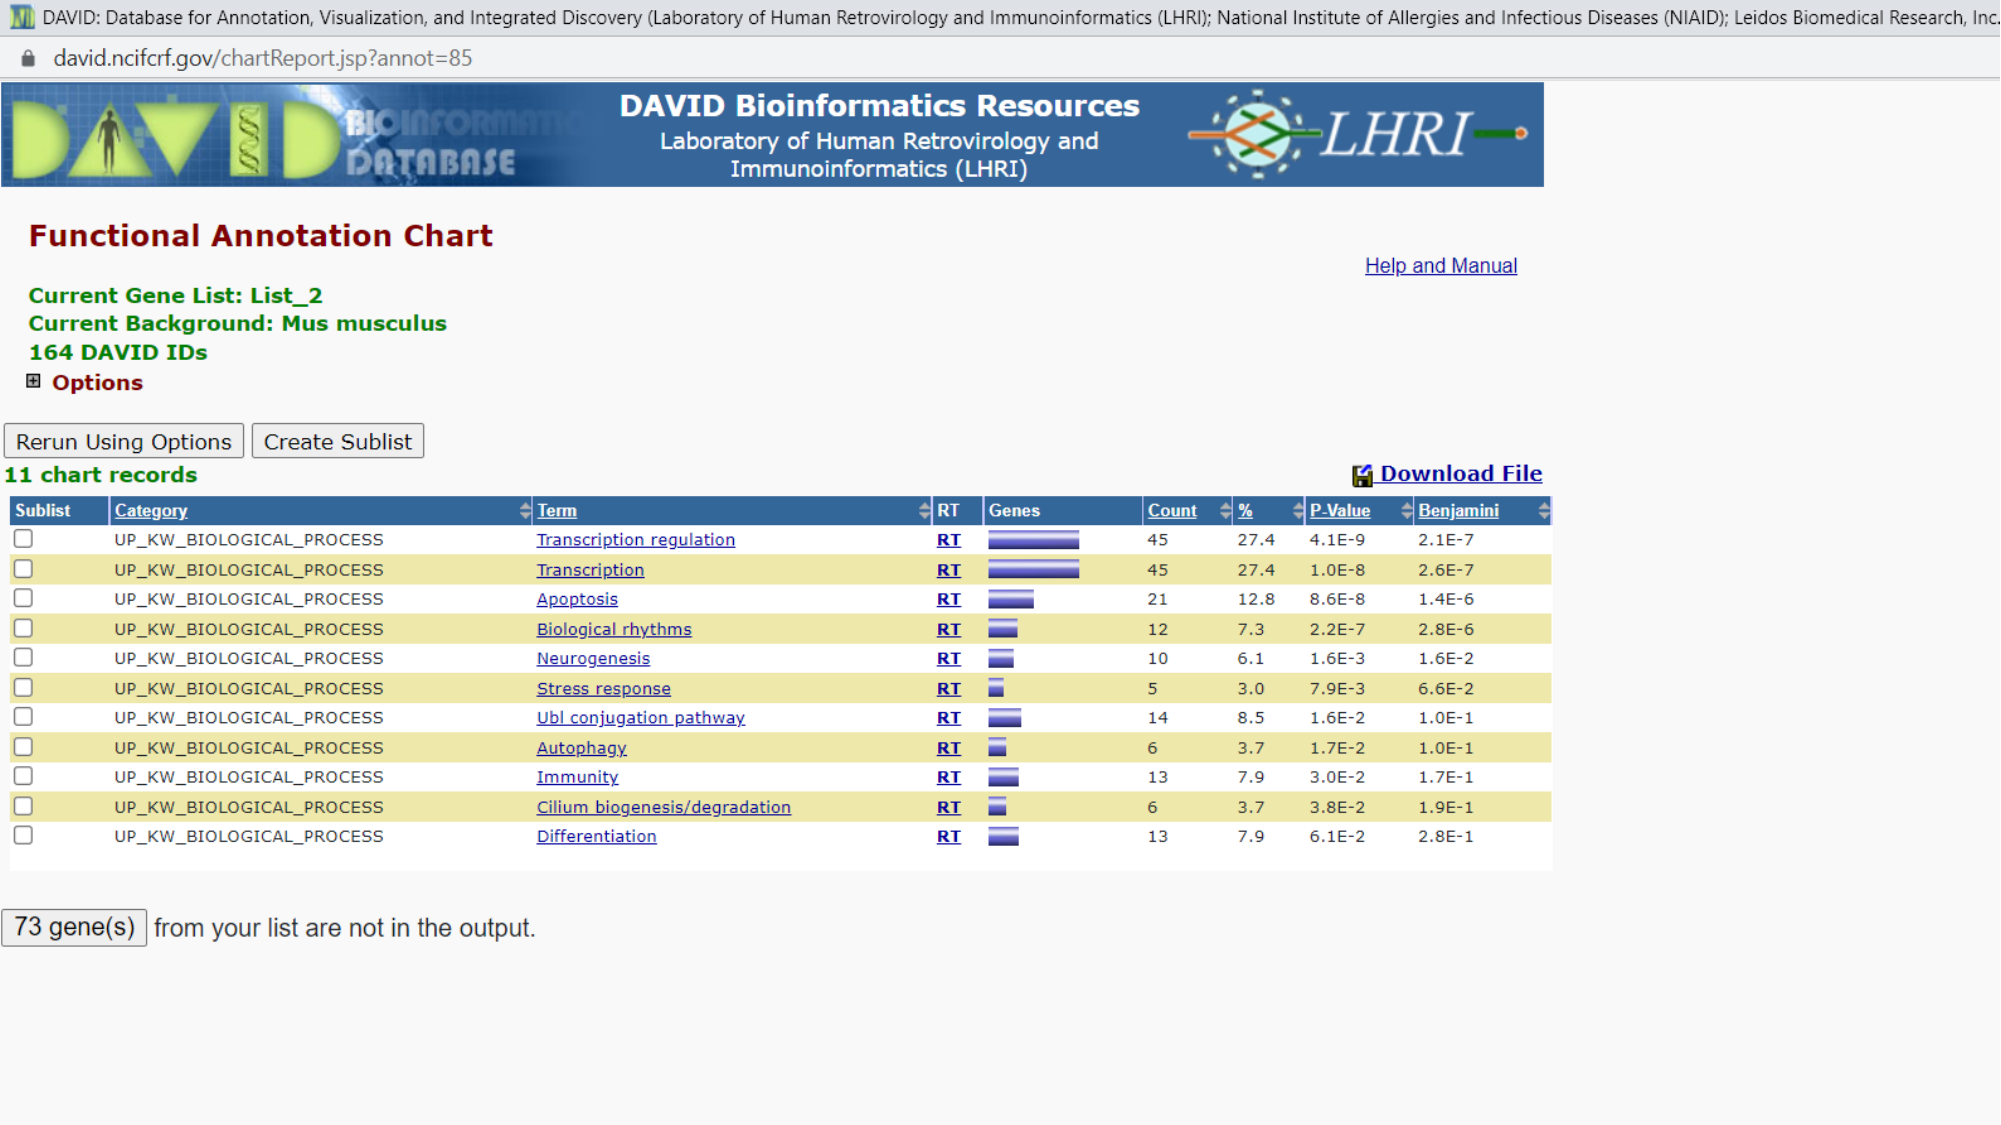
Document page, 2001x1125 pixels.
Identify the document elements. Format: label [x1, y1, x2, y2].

list [0, 0, 2000, 1125]
